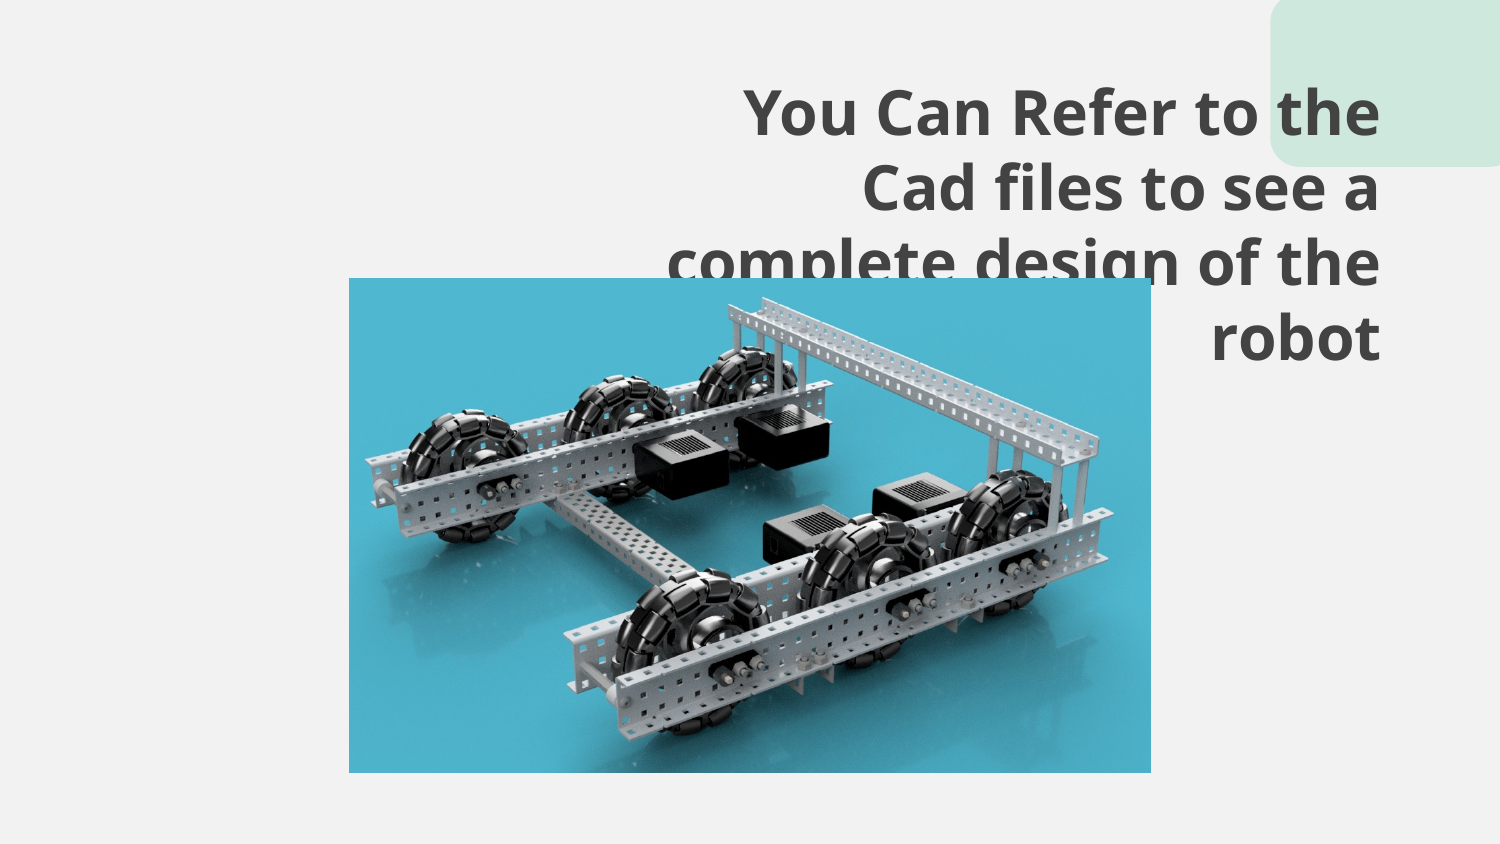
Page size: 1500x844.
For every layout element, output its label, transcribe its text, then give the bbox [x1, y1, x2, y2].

title You Can Refer to the Cad files to see a complete design of the robot [630, 58, 1398, 163]
picture [348, 278, 1152, 773]
